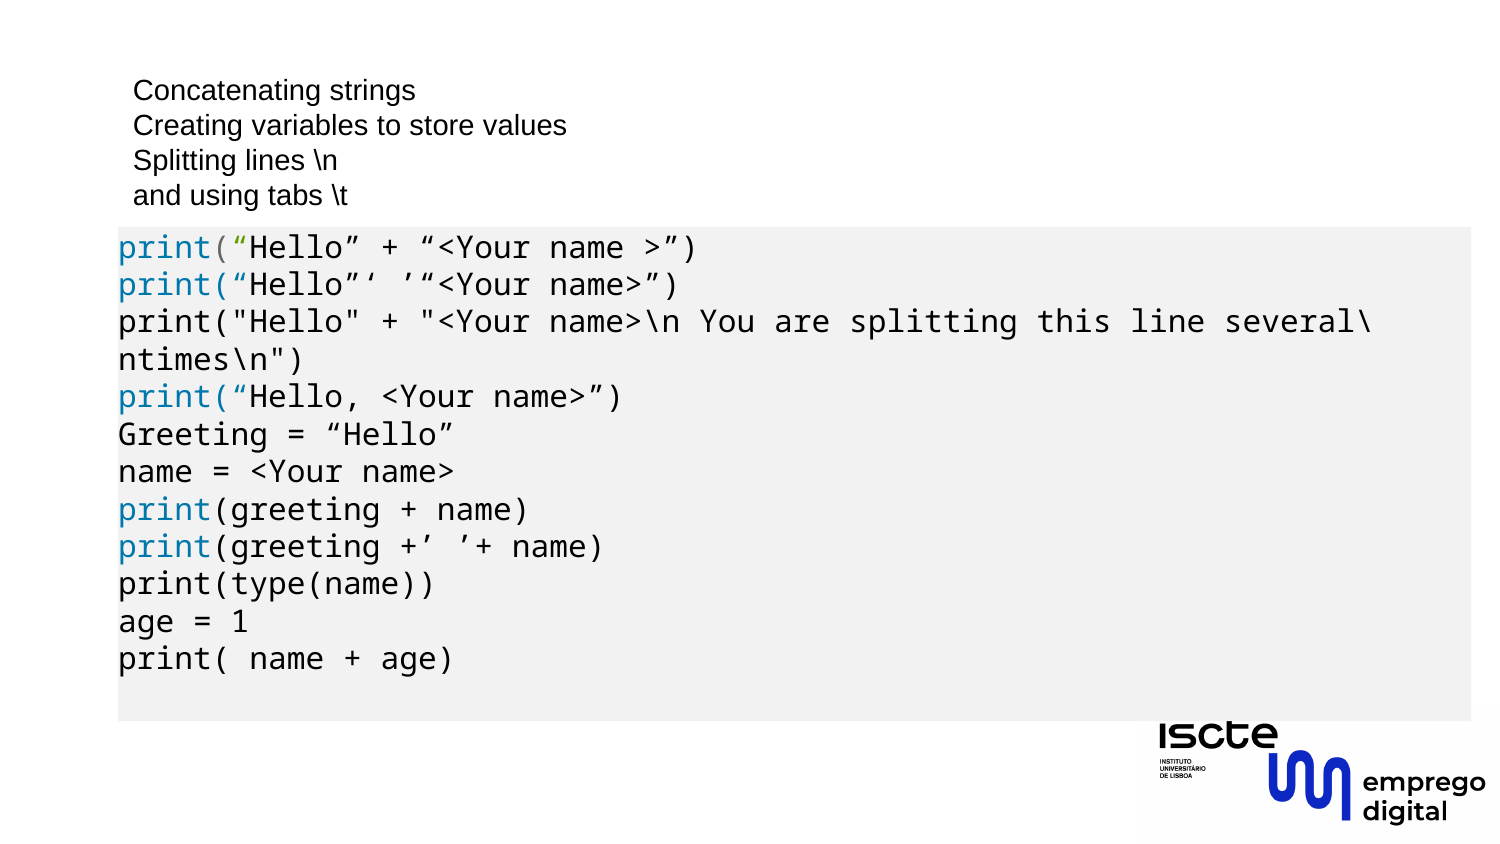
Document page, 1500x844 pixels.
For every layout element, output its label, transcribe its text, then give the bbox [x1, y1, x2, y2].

text_box Concatenating strings Creating variables to store values Splitting lines \n and using tabs \t [118, 63, 862, 226]
text_box print(“Hello” + “<Your name >”) print(“Hello”‘ ’“<Your name>”) print("Hello" + "<Your name>\n You are splitting this line several\ntimes\n") print(“Hello, <Your name>”) Greeting = “Hello” name = <Your name> print(greeting + name) print(greeting +’ ’+ name) print(type(name)) age = 1 print( name + age) [118, 226, 1472, 722]
picture [1141, 704, 1500, 844]
